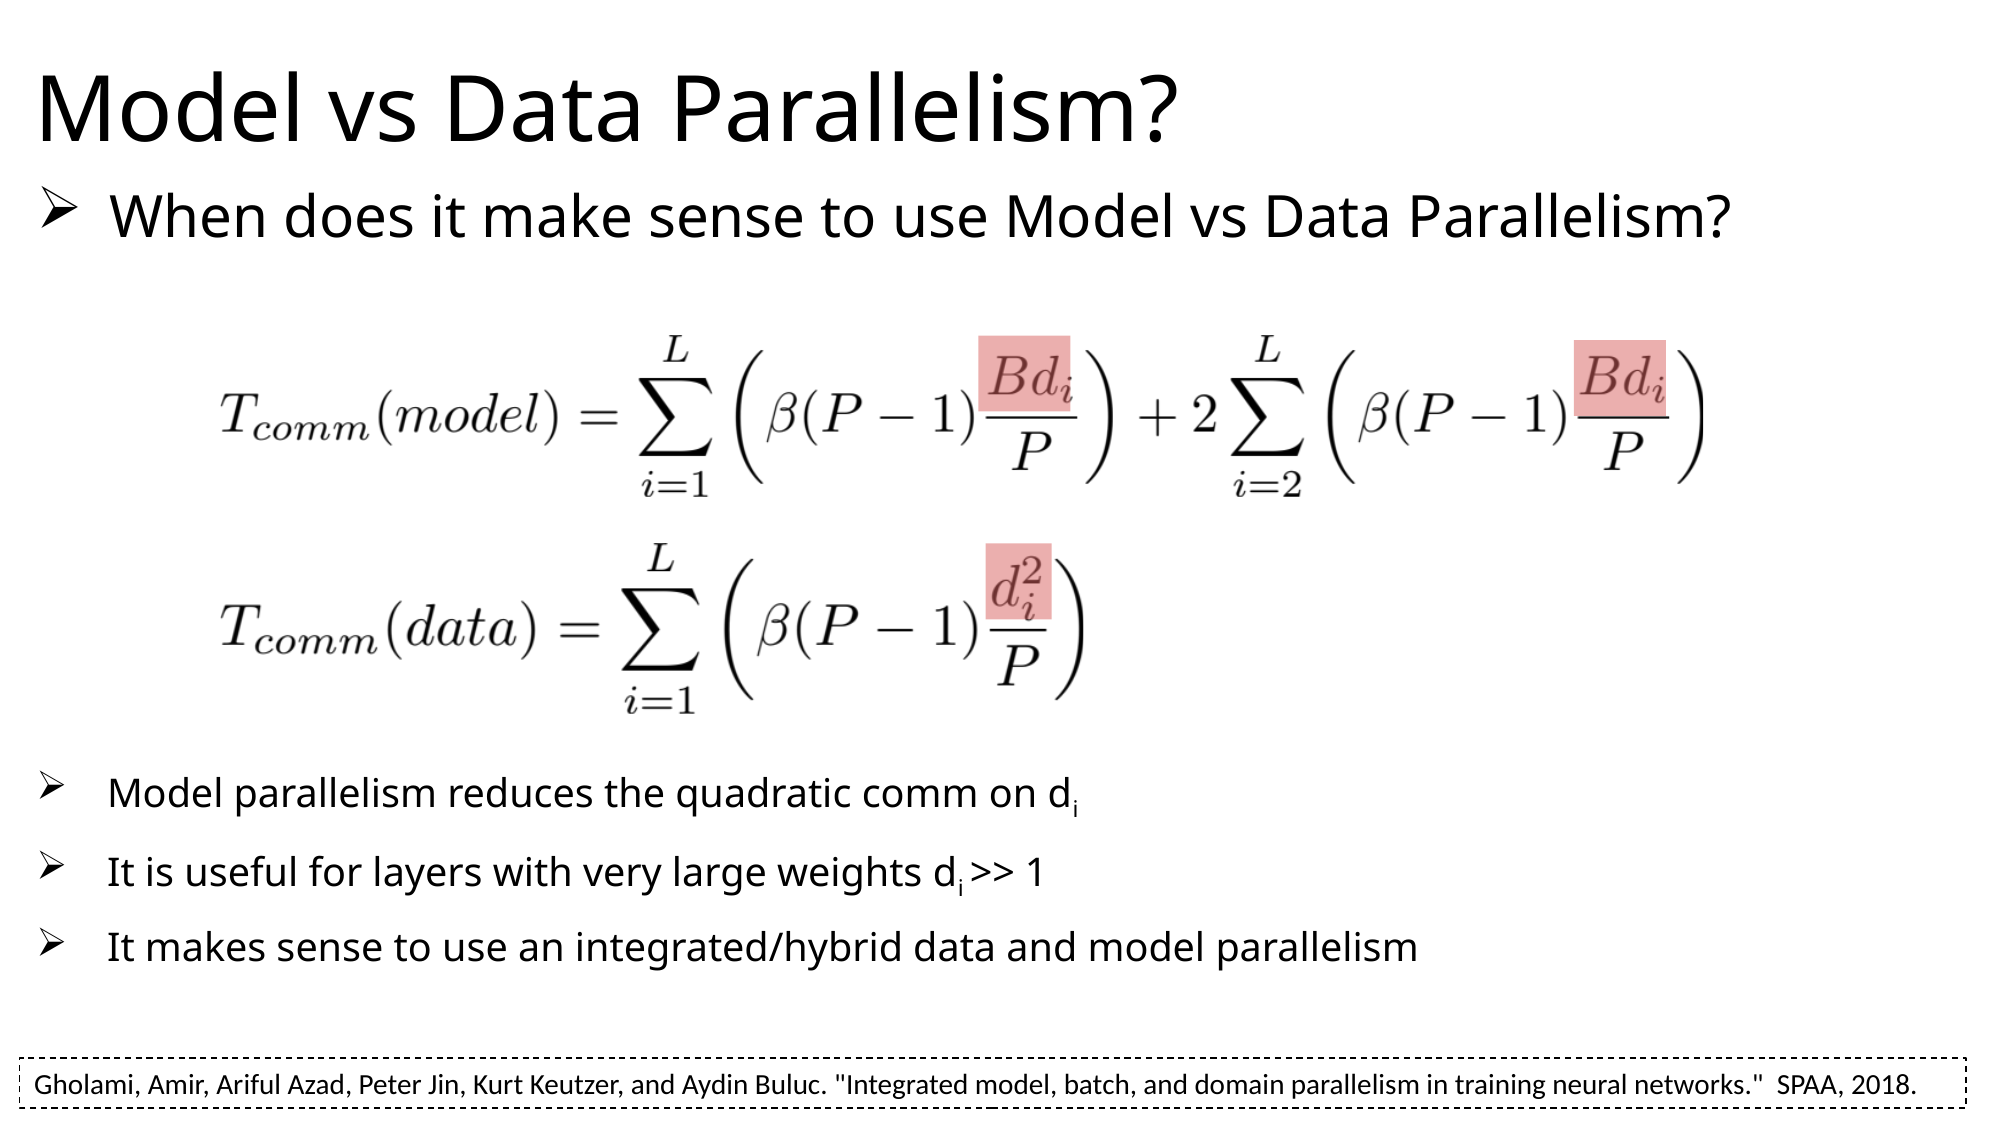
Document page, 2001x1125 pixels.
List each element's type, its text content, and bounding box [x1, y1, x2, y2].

title Model vs Data Parallelism? [19, 3, 1792, 179]
text_box Gholami, Amir, Ariful Azad, Peter Jin, Kurt Keutzer, and Aydin Buluc. "Integrated model, batch, and domain parallelism in training neural networks." SPAA, 2018. [19, 1058, 1966, 1108]
picture [220, 335, 1704, 497]
text_box Model parallelism reduces the quadratic comm on di It is useful for layers with very large weights di >> 1 It makes sense to use an integrated/hybrid data and model parallelism [19, 761, 1792, 979]
picture [220, 543, 1084, 714]
list When does it make sense to use Model vs Data Parallelism? [19, 179, 1792, 323]
